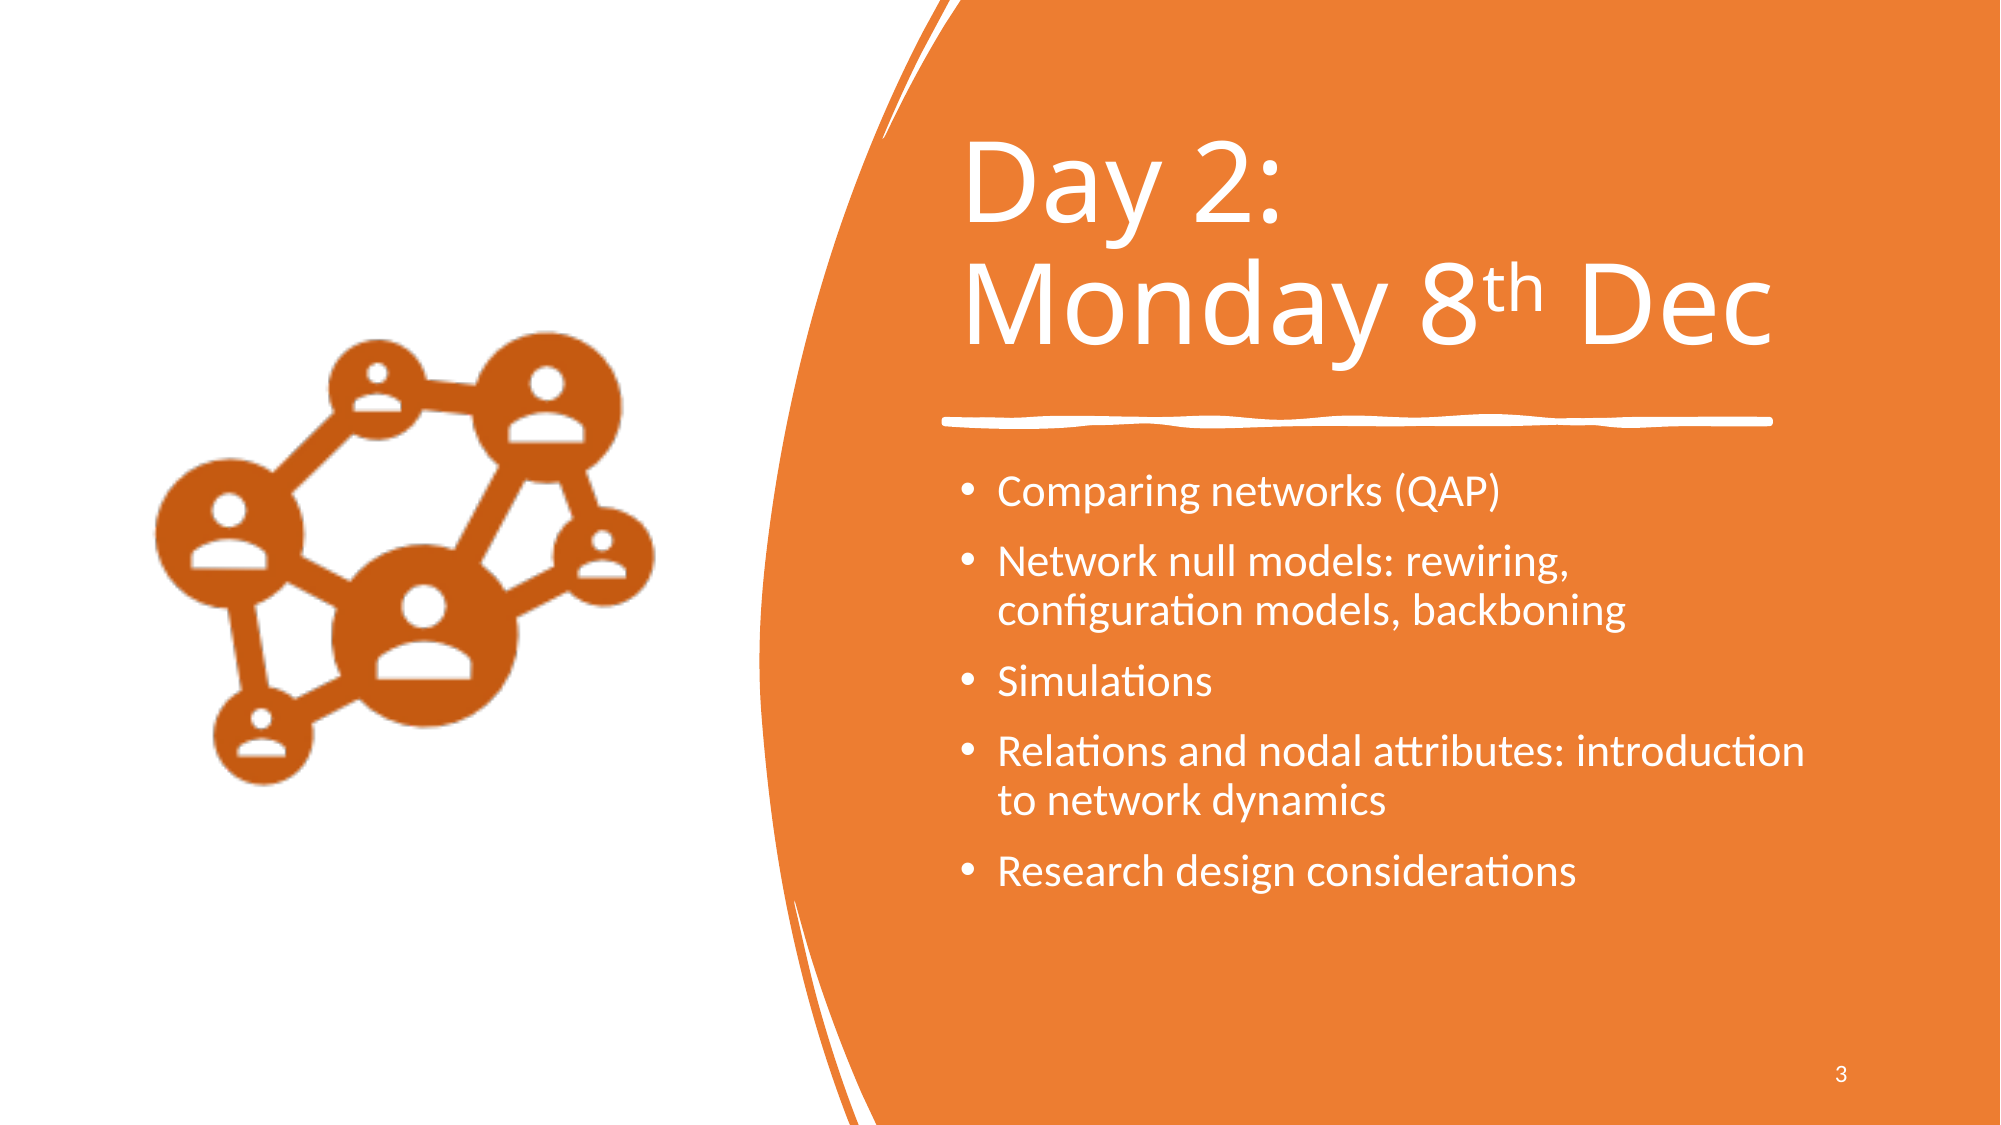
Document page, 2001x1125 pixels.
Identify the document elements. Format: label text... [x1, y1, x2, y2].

text_box [0, 0, 939, 1125]
picture [125, 286, 679, 839]
text_box [759, 0, 2000, 1125]
text_box [943, 416, 1771, 427]
slide_number 3 [1650, 1042, 1863, 1103]
list Comparing networks (QAP) Network null models: rewiring, configuration models, backboning Simulations Relations and nodal attributes: introduction to network dynamics Research design considerations [944, 458, 1841, 1020]
text_box [889, 0, 960, 125]
title Day 2: Monday 8th Dec [944, 75, 1821, 377]
